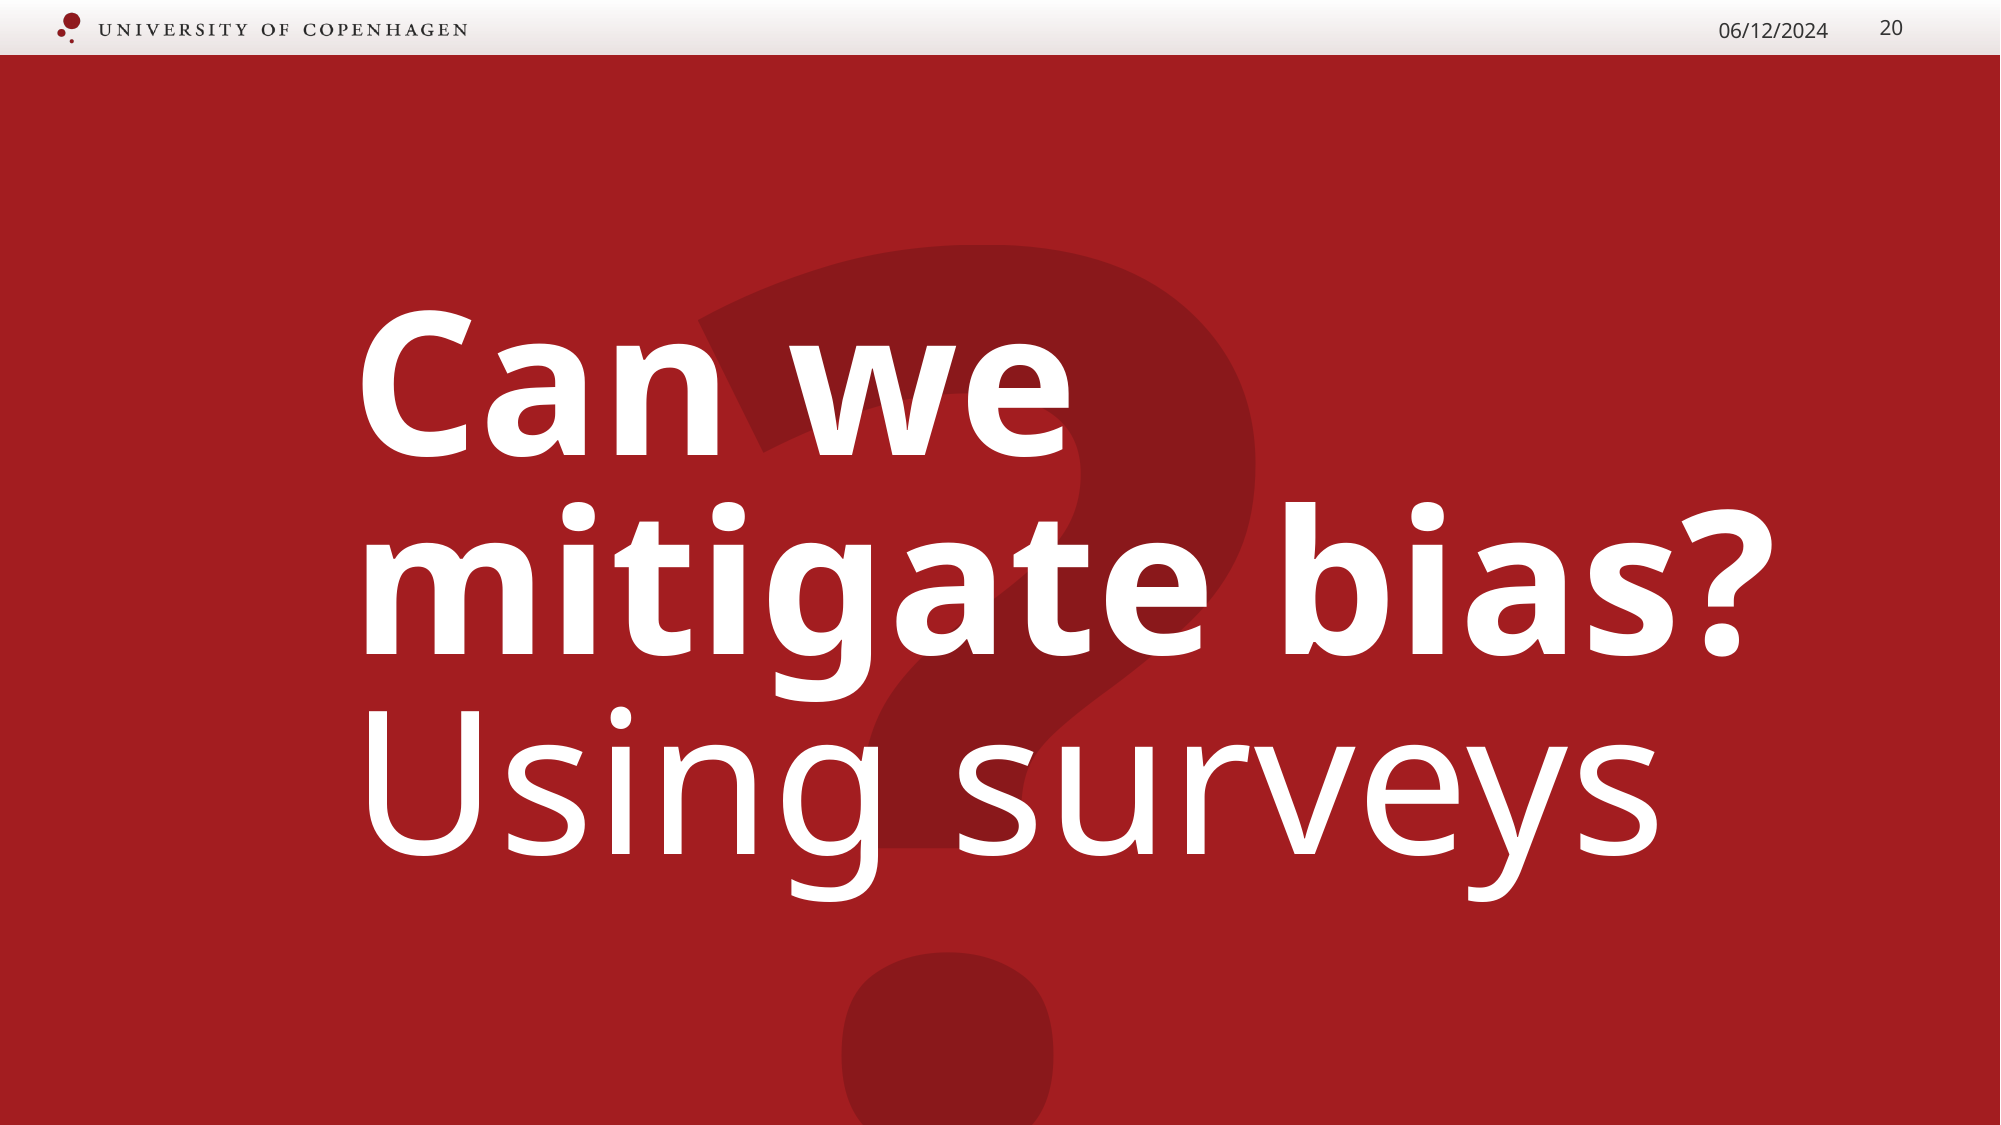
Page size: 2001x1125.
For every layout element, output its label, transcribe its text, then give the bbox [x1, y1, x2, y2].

title Can we mitigate bias? Using surveys [351, 267, 1904, 924]
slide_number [1694, 14, 1829, 43]
slide_number 20 [1840, 14, 1904, 43]
picture [92, 15, 475, 42]
